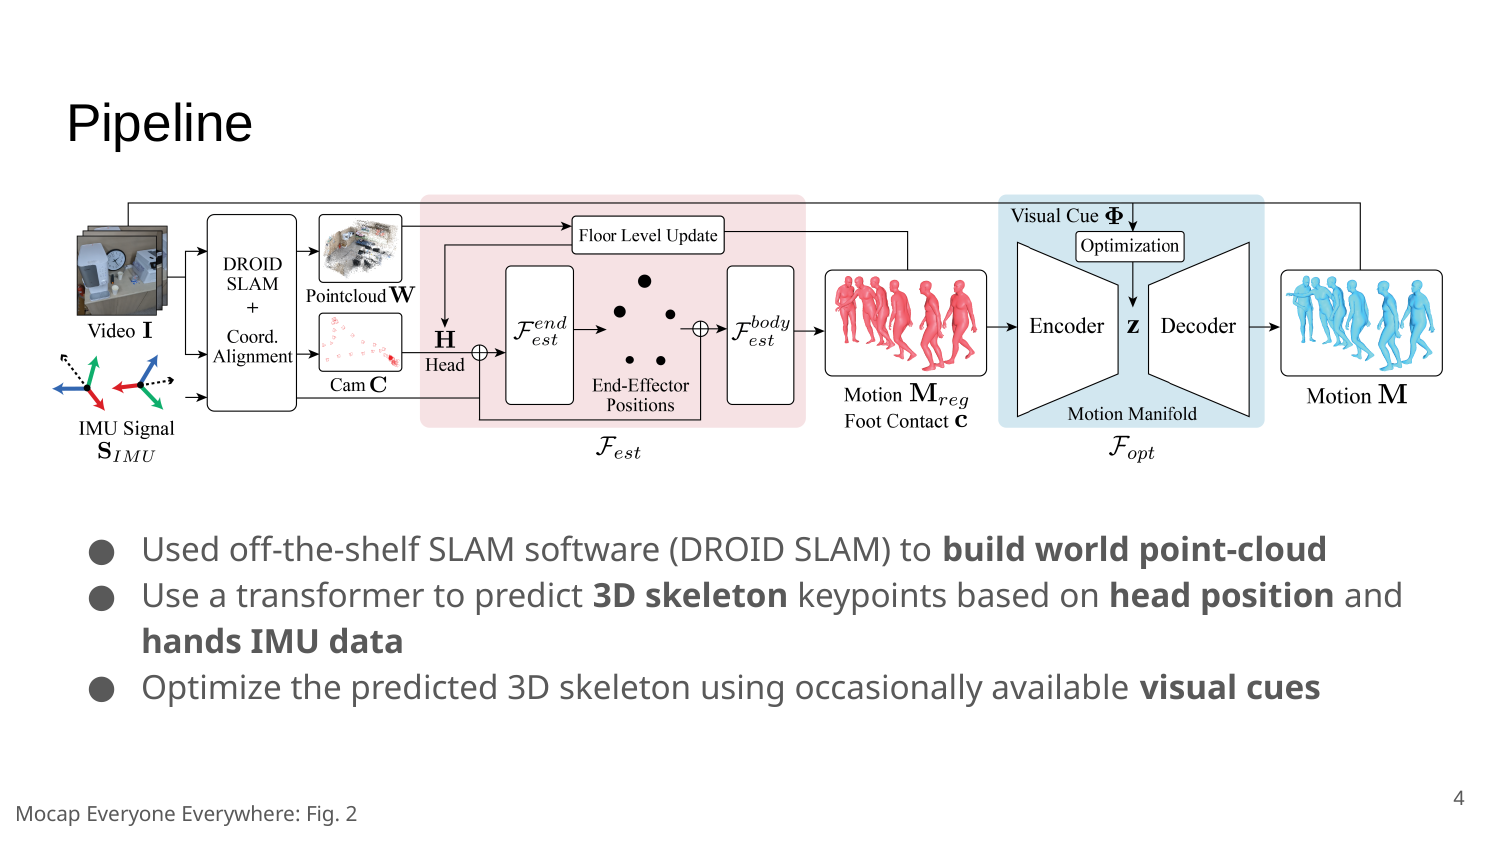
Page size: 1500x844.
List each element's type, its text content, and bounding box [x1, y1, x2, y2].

slide_number ‹#› [1389, 764, 1480, 830]
text_box Mocap Everyone Everywhere: Fig. 2 [0, 788, 1355, 839]
list Used off-the-shelf SLAM software (DROID SLAM) to build world point-cloud Use a transformer to predict 3D skeleton keypoints based on head position and hands IMU data Optimize the predicted 3D skeleton using occasionally available visual cues [51, 507, 1449, 750]
picture [50, 188, 1450, 465]
title Pipeline [51, 72, 1449, 167]
